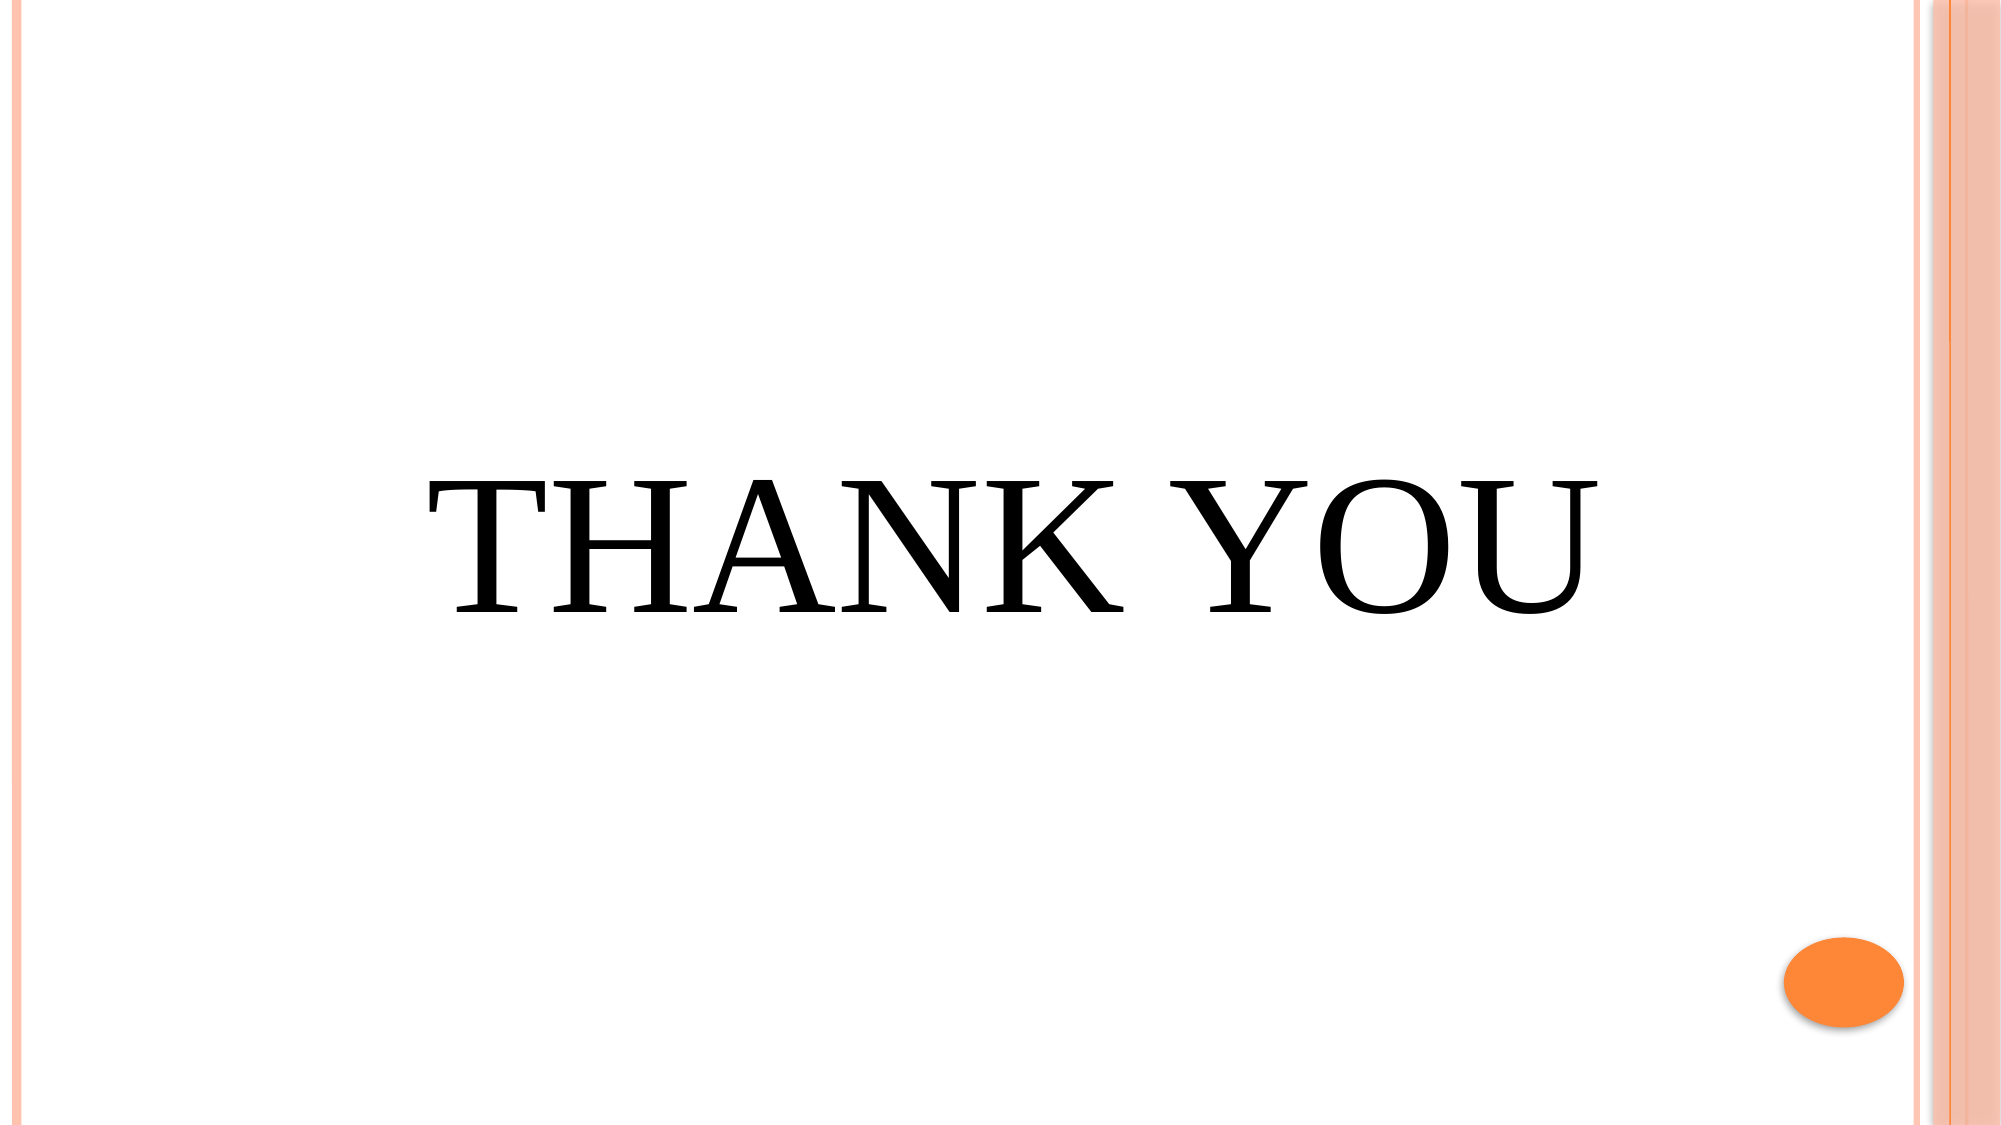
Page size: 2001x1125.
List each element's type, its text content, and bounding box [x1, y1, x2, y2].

list THANK YOU [353, 152, 1675, 1075]
